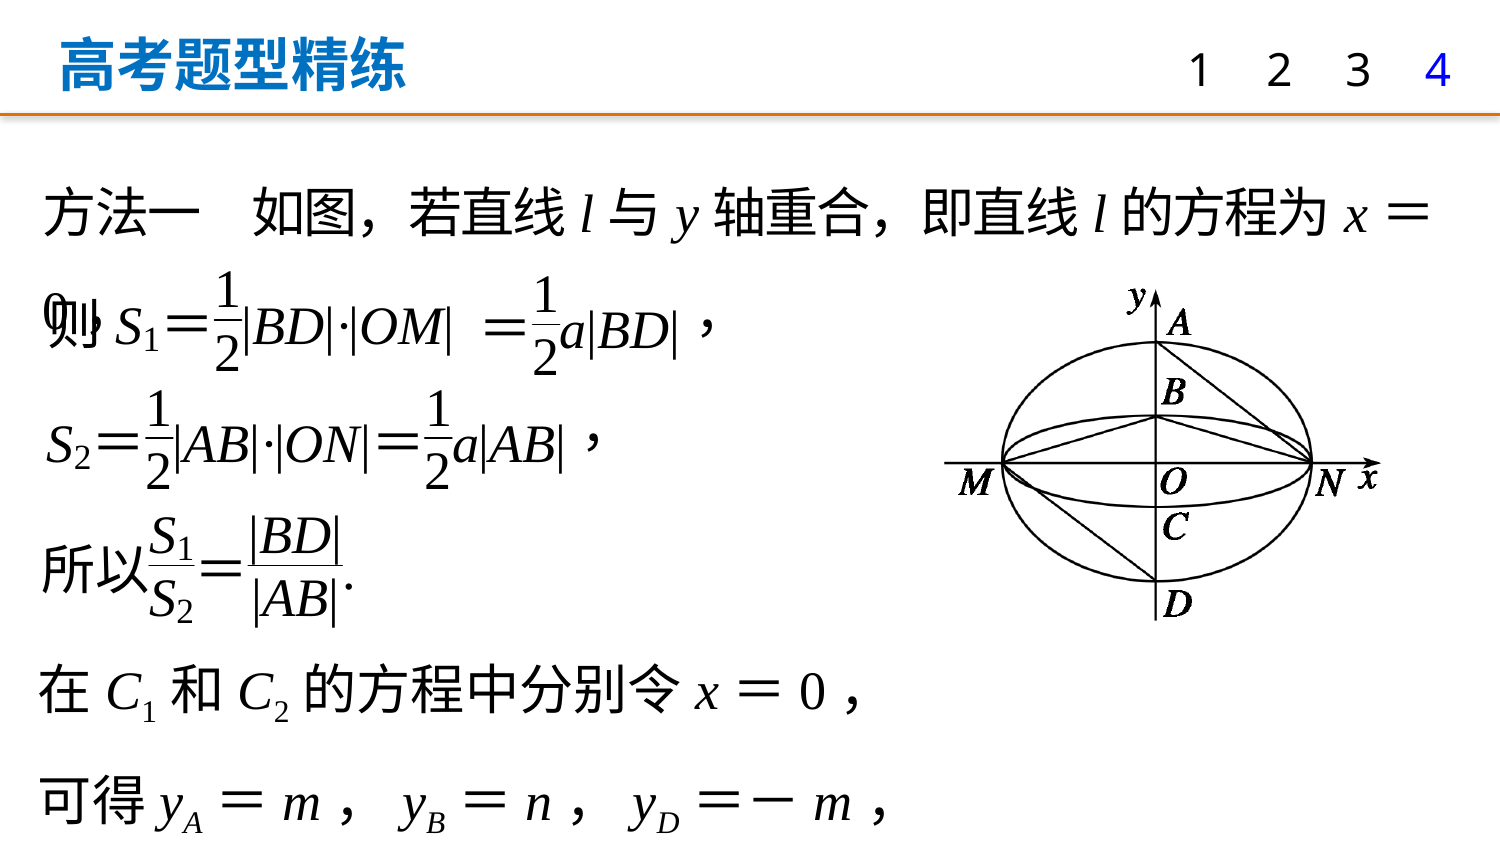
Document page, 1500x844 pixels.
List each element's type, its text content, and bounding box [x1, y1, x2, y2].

text_box 3 [1323, 36, 1394, 106]
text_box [46, 376, 932, 502]
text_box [47, 258, 1104, 375]
text_box 高考题型精练 [43, 20, 423, 105]
text_box 方法一 如图，若直线l与y轴重合，即直线l的方程为x＝0， [28, 138, 1462, 348]
text_box 4 [1403, 36, 1473, 106]
picture [937, 285, 1392, 630]
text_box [40, 504, 1097, 678]
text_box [478, 263, 823, 375]
text_box 在C1和C2的方程中分别令x＝0， 可得yA＝m，yB＝n，yD＝－m， [23, 610, 1428, 844]
text_box 2 [1244, 36, 1315, 106]
text_box 1 [1165, 36, 1235, 106]
